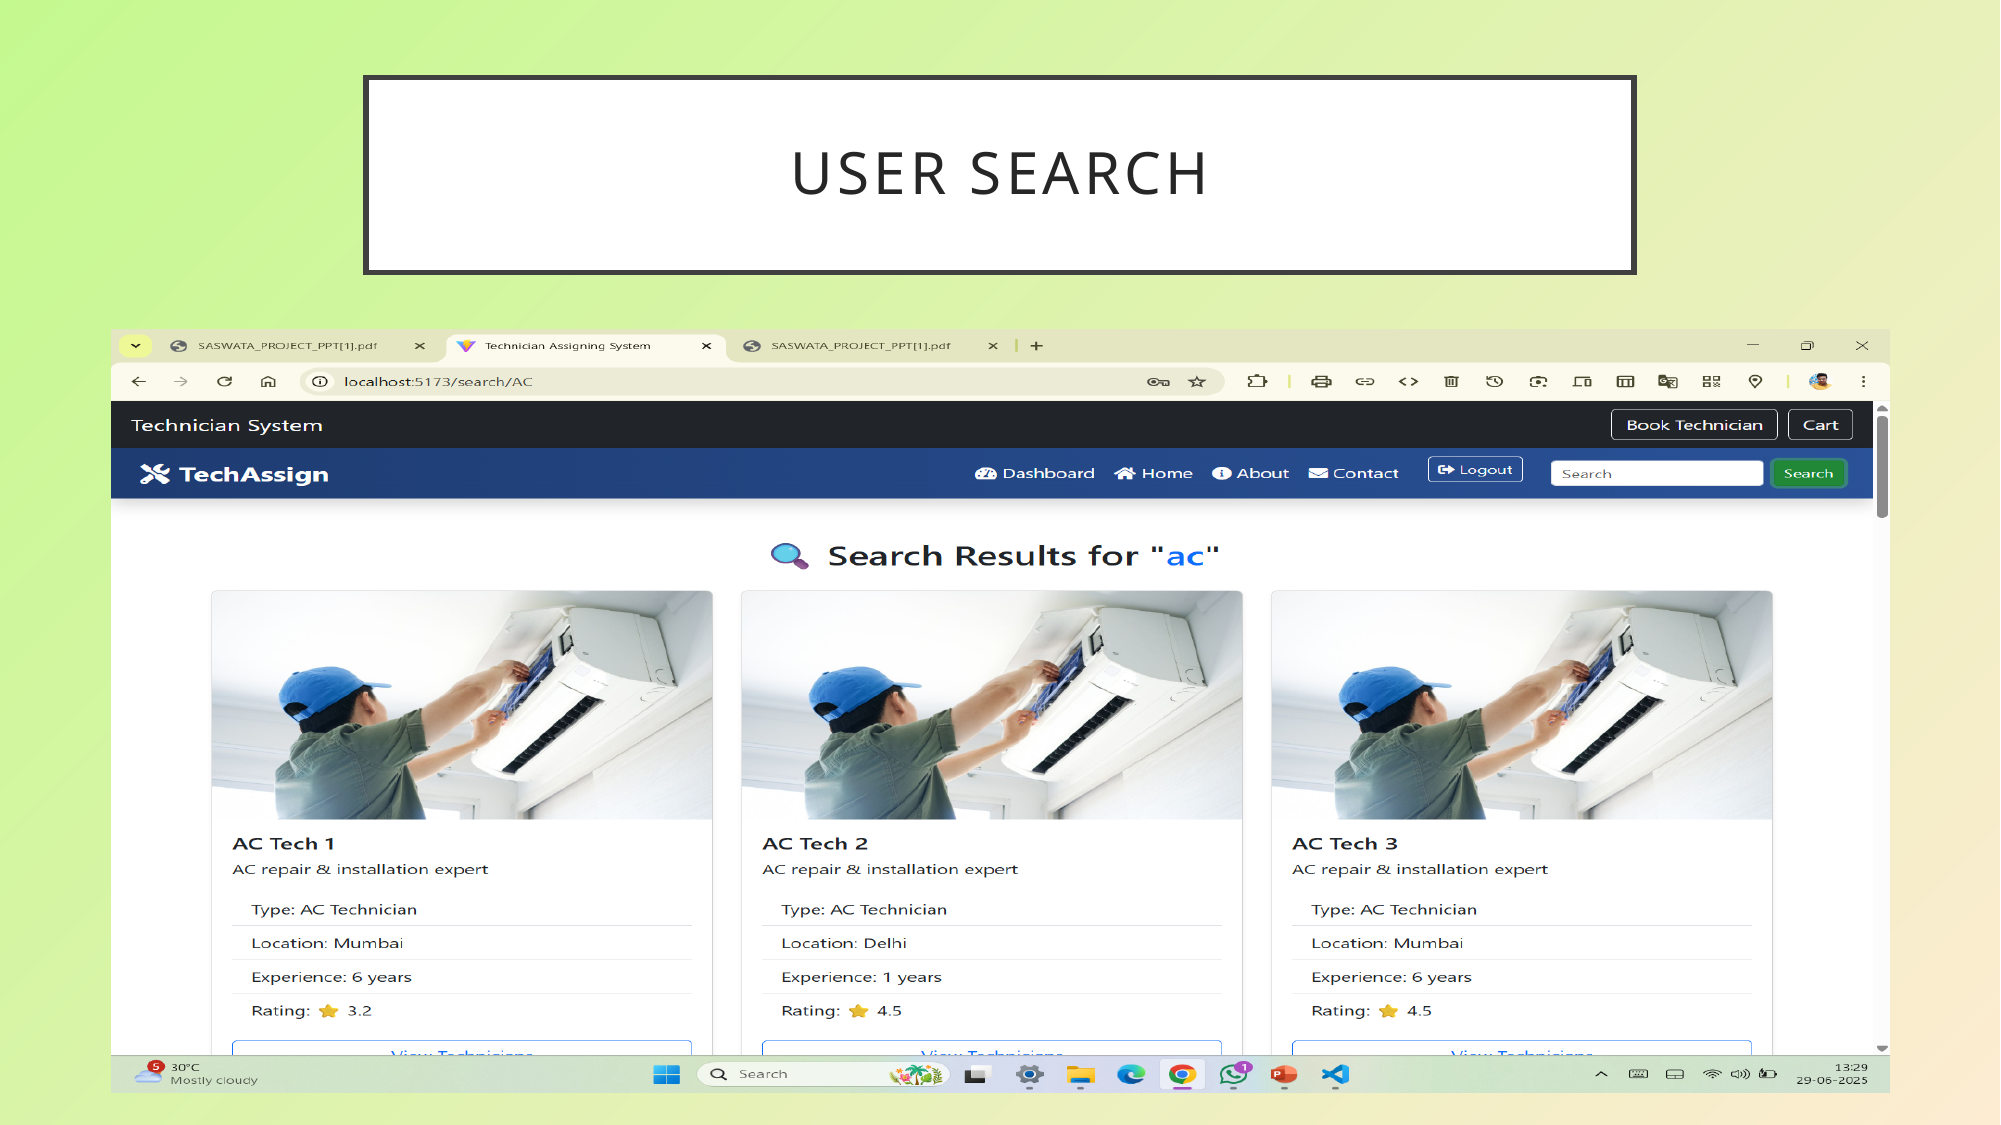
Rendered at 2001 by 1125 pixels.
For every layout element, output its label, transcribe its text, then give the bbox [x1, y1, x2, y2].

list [111, 329, 1890, 1094]
title USER SEARCH [363, 75, 1637, 275]
